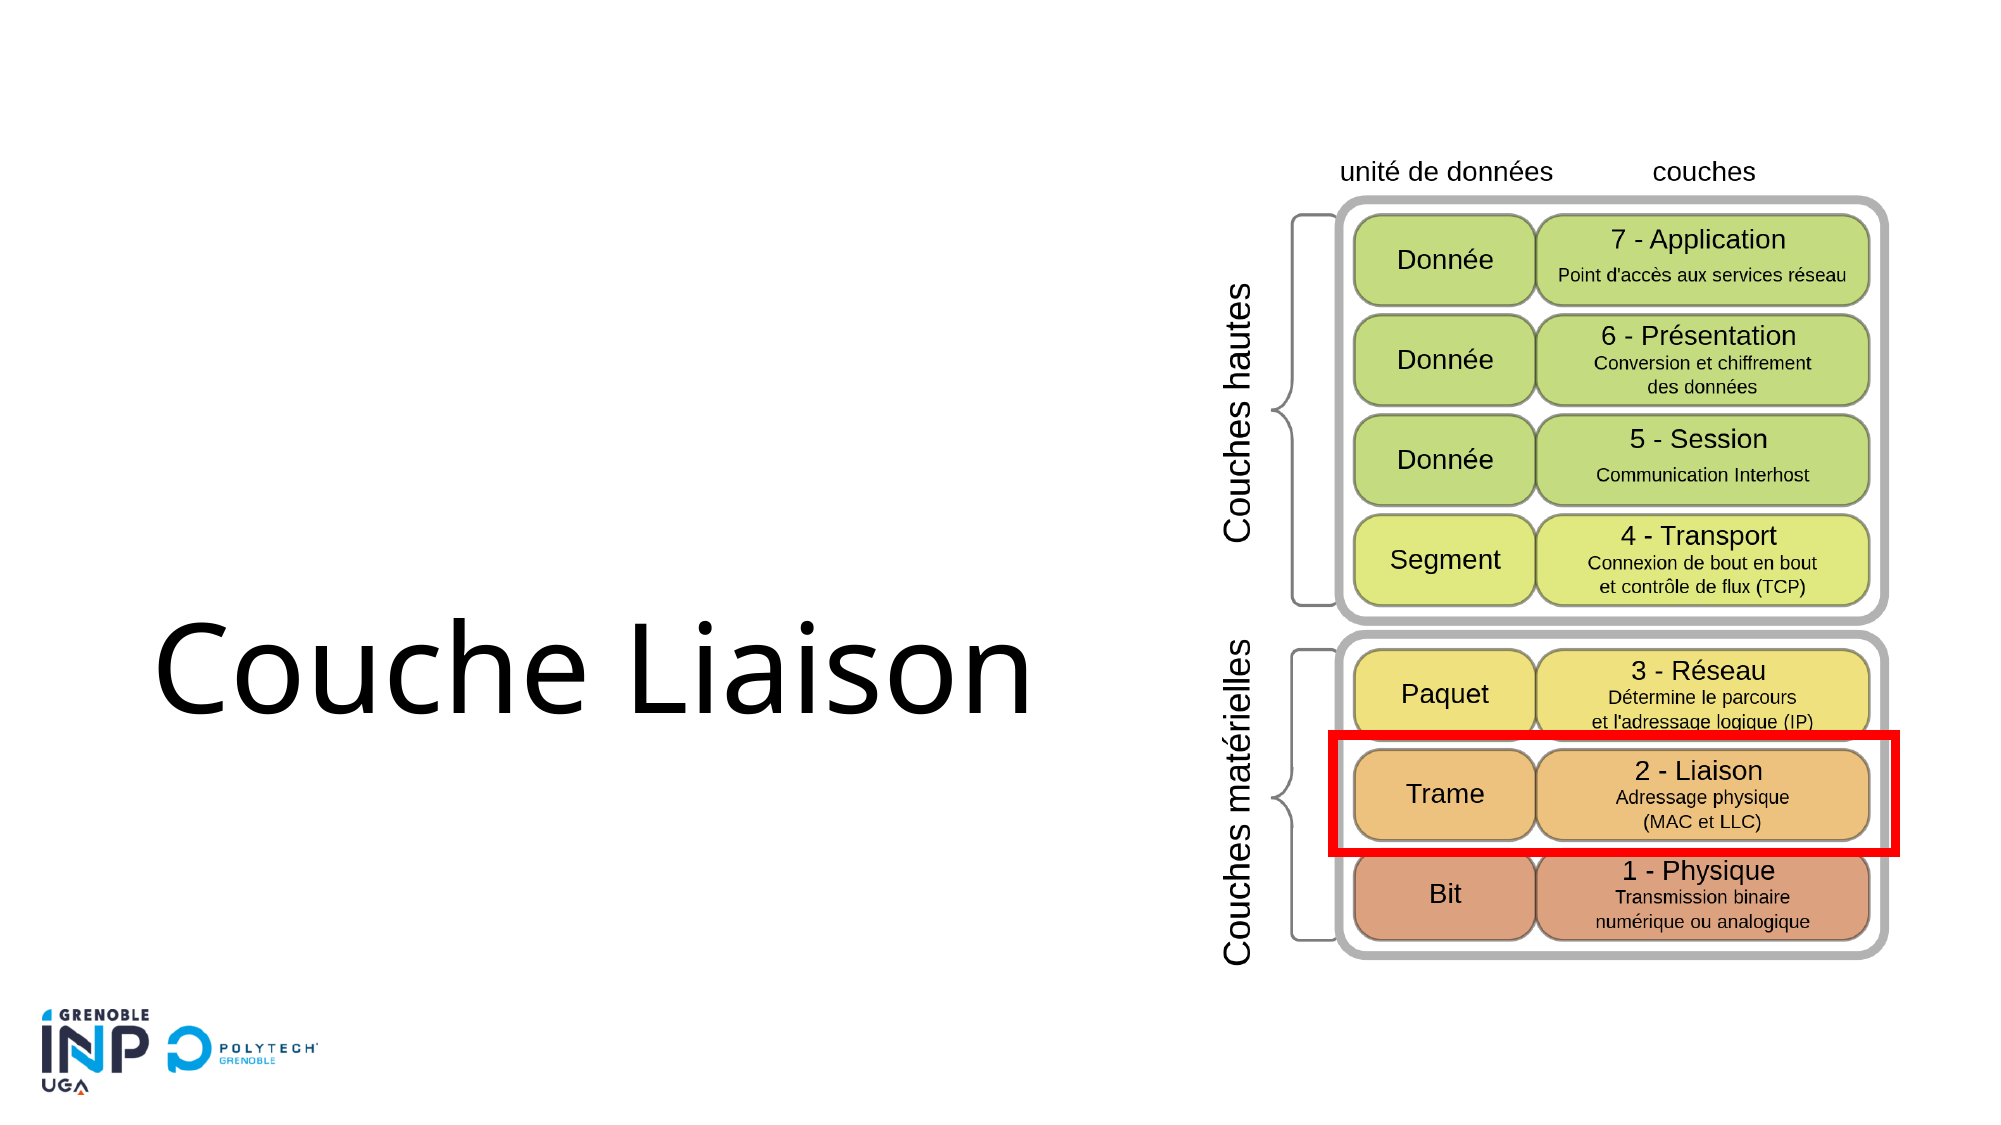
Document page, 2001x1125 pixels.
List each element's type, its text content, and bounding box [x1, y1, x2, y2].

picture [42, 1009, 318, 1095]
picture [1206, 151, 1928, 999]
title Couche Liaison [136, 280, 1206, 749]
